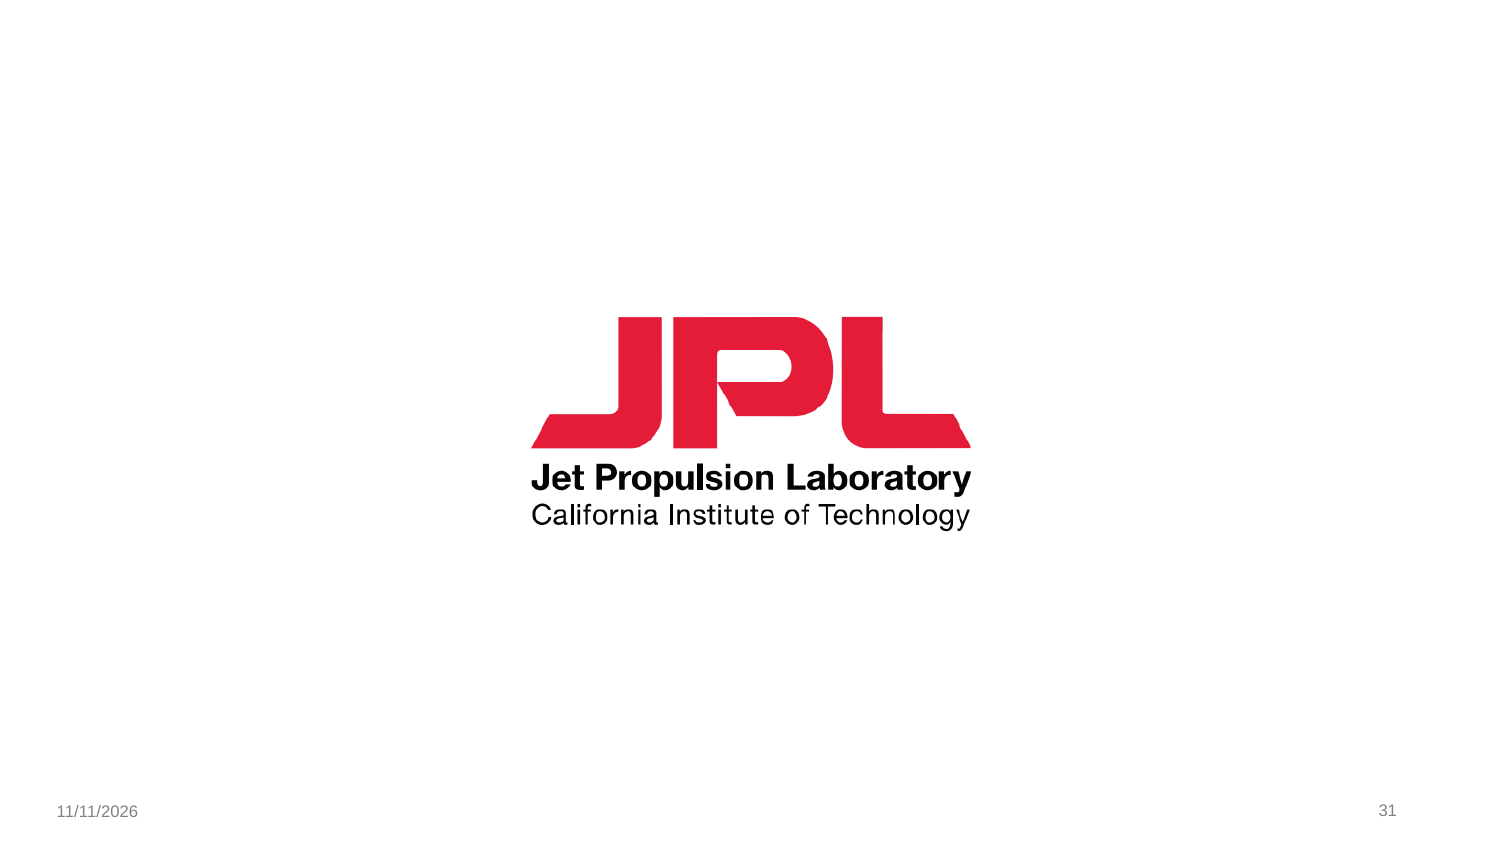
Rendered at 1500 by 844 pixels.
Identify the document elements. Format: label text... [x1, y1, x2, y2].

slide_number 31 [1265, 787, 1412, 833]
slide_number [41, 787, 229, 833]
